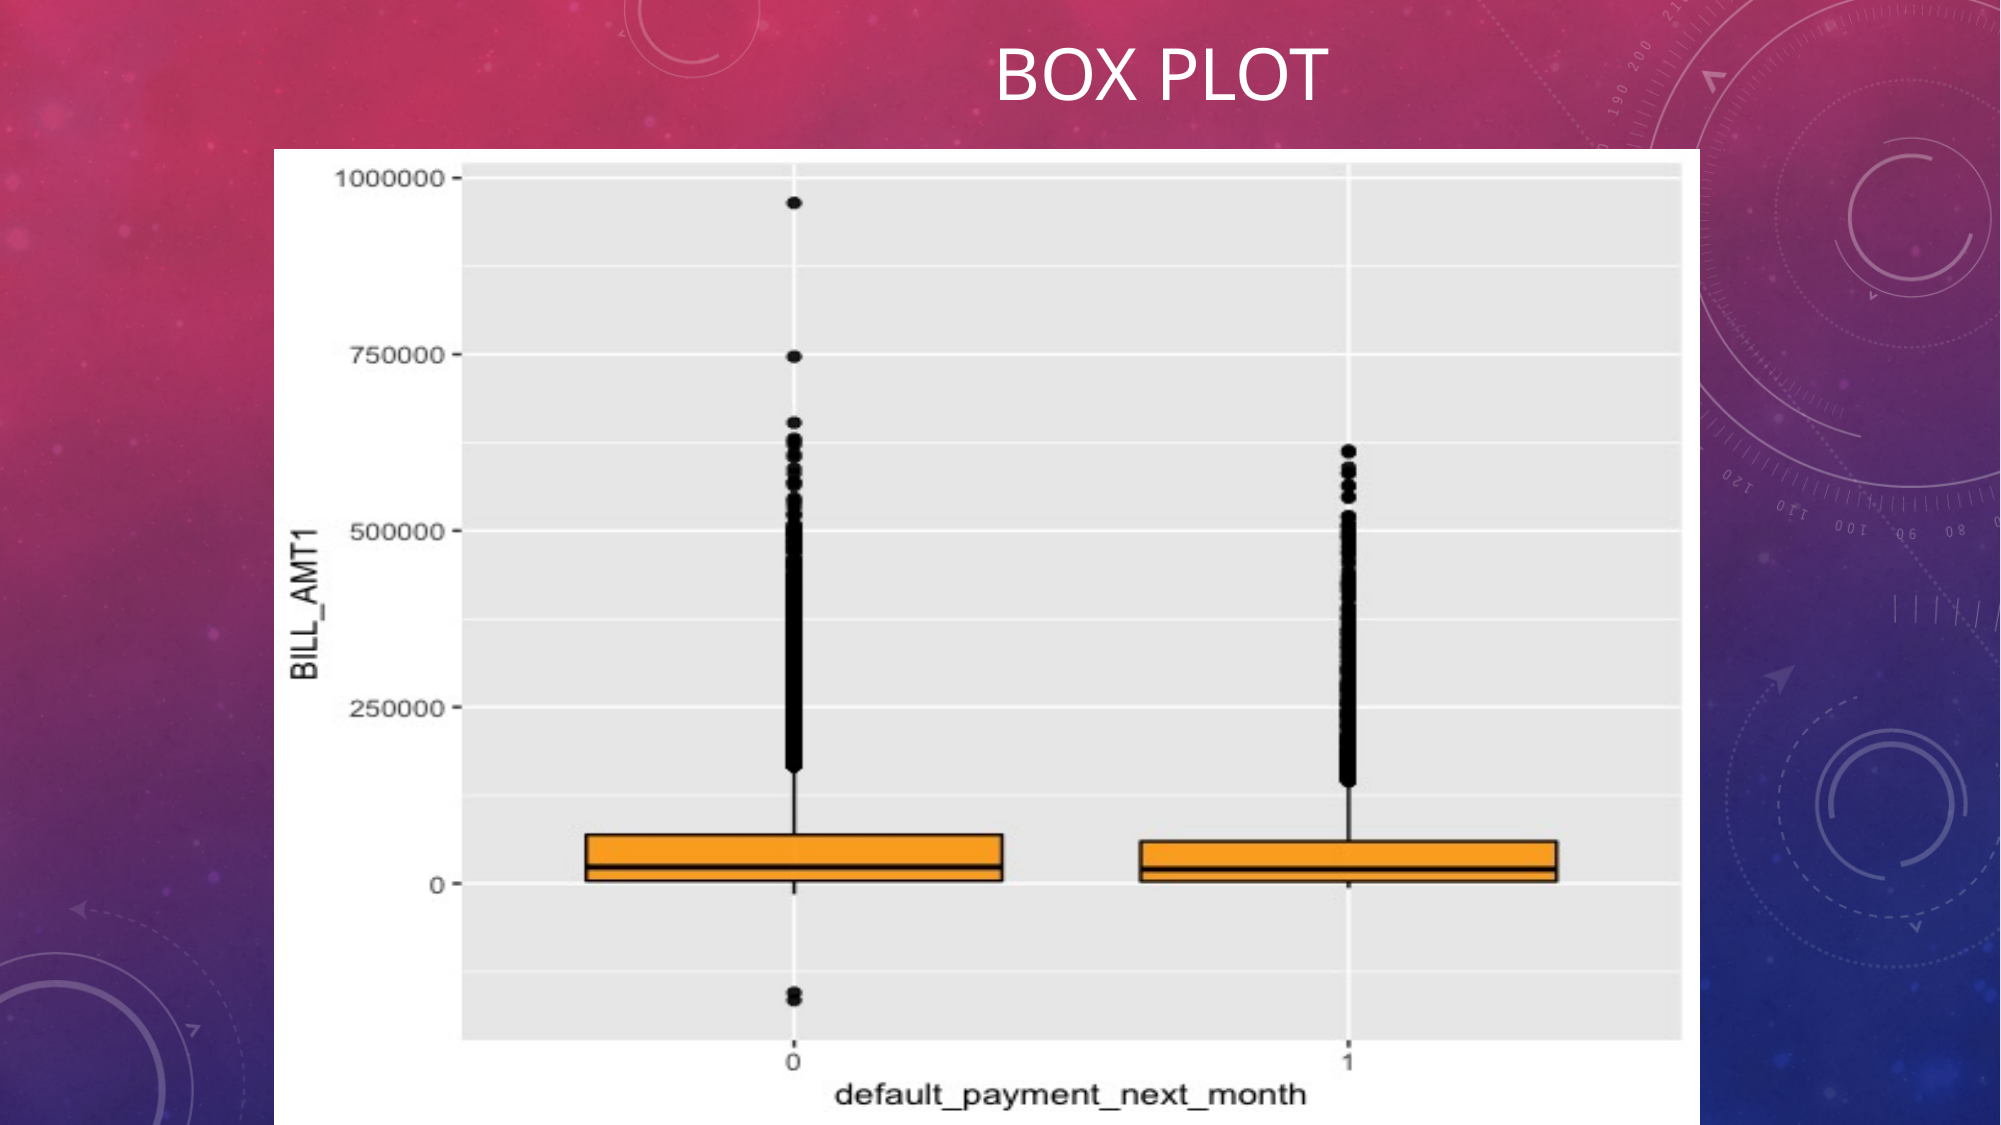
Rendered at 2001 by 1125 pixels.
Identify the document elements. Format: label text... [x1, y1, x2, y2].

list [273, 149, 1701, 1125]
title Box plot [134, 20, 1797, 123]
picture [0, 0, 2001, 1125]
